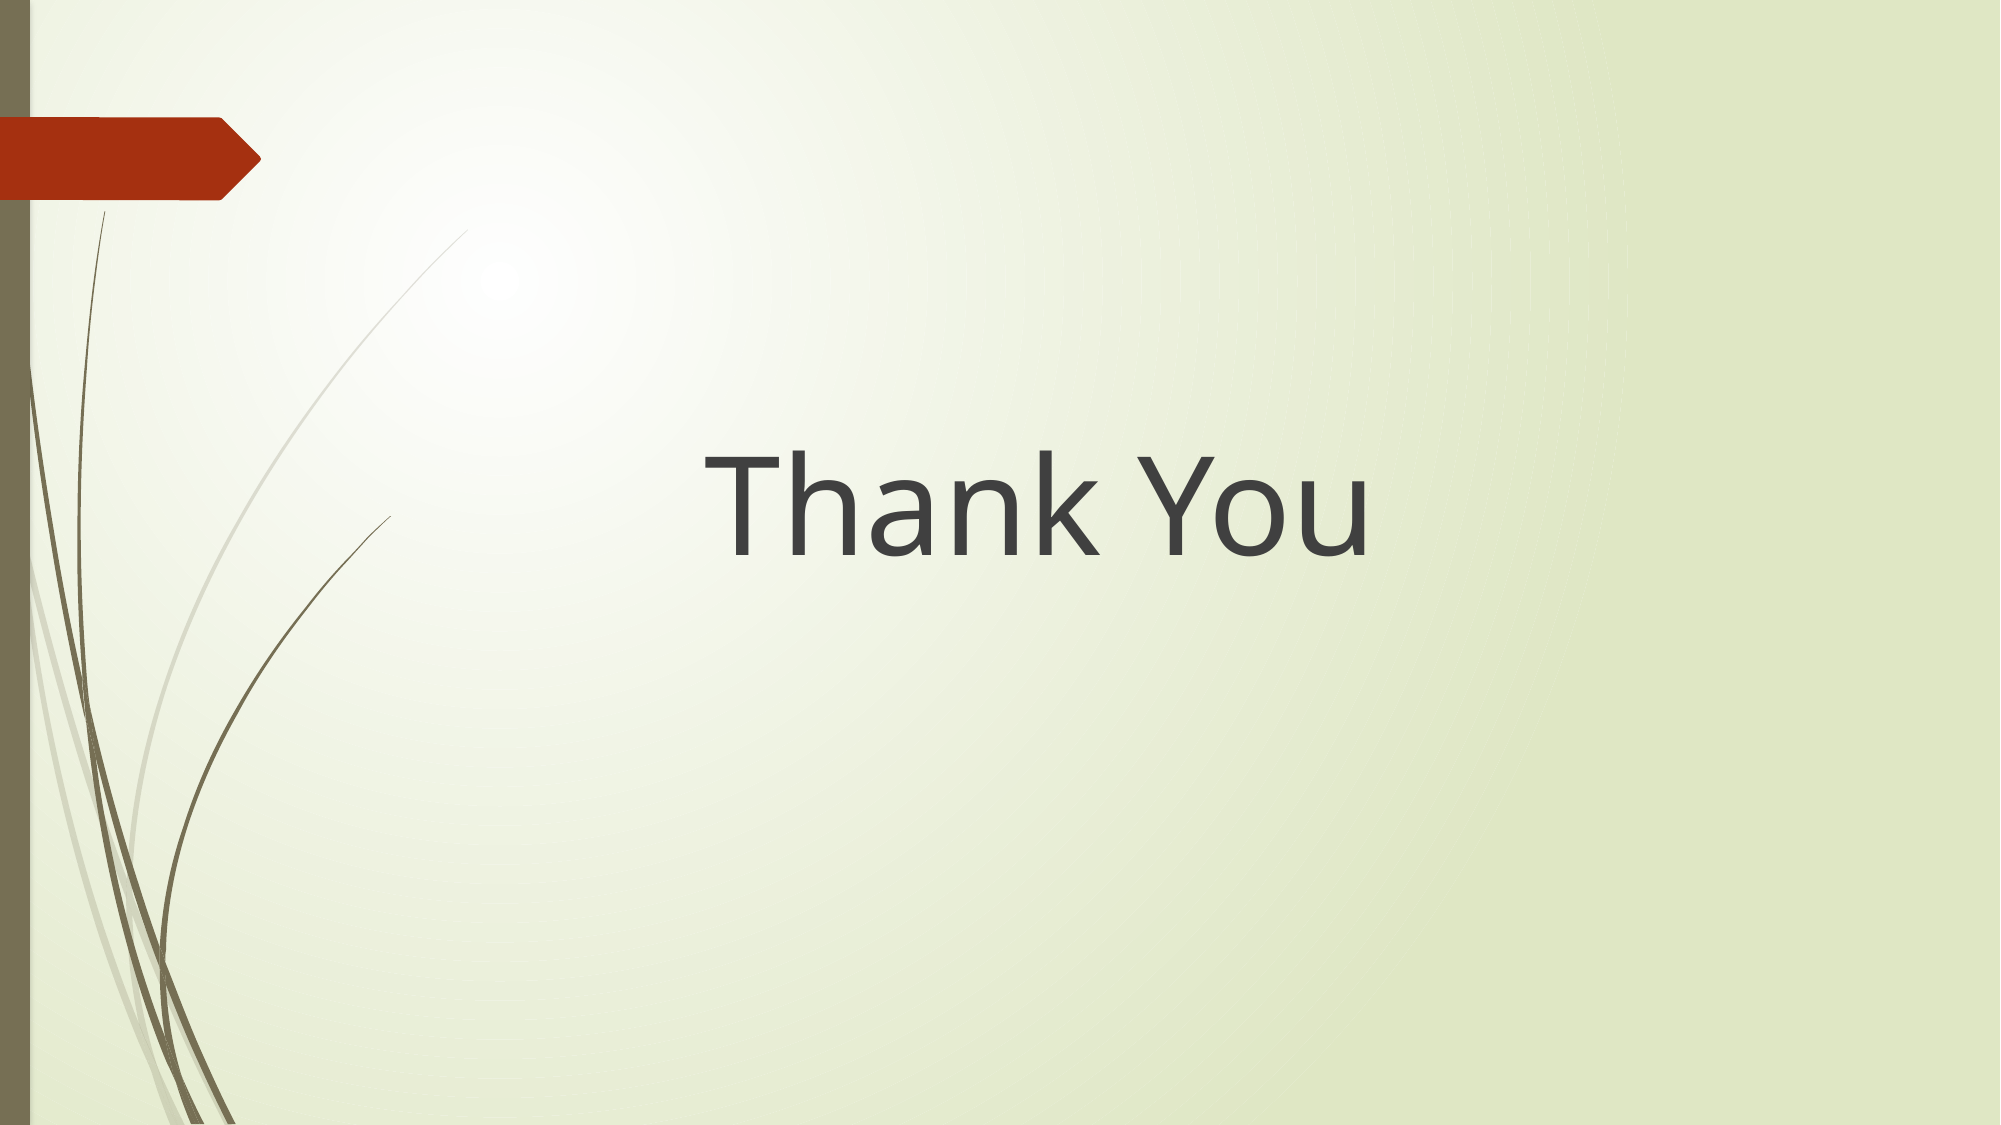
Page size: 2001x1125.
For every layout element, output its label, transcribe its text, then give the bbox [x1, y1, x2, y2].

list Thank You [649, 38, 1432, 636]
